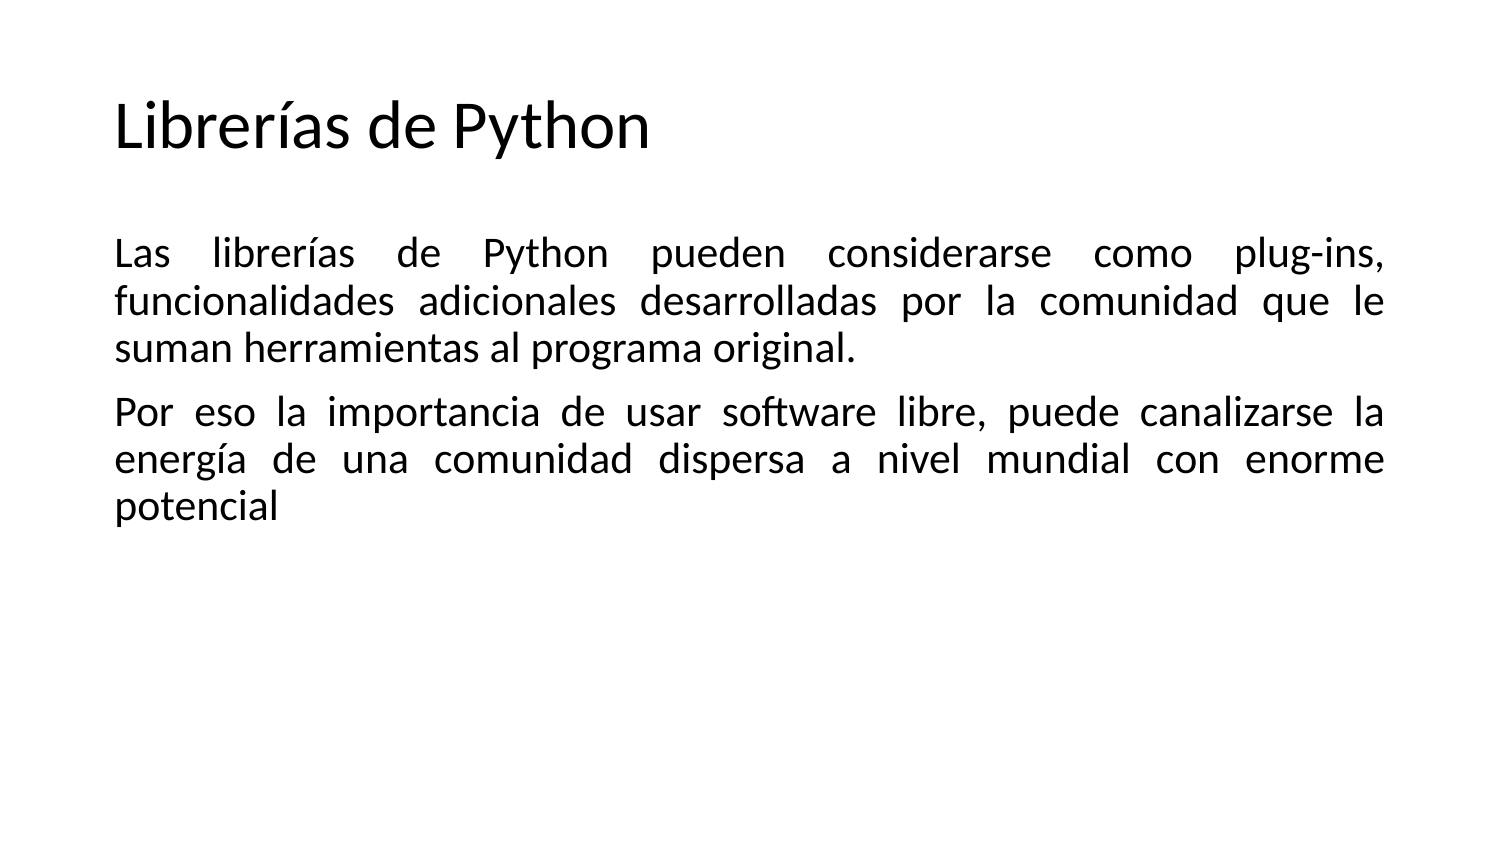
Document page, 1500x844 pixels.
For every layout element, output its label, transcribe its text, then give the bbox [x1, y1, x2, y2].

list Las librerías de Python pueden considerarse como plug-ins, funcionalidades adicionales desarrolladas por la comunidad que le suman herramientas al programa original. Por eso la importancia de usar software libre, puede canalizarse la energía de una comunidad dispersa a nivel mundial con enorme potencial [103, 224, 1397, 760]
title Librerías de Python [103, 44, 1397, 208]
